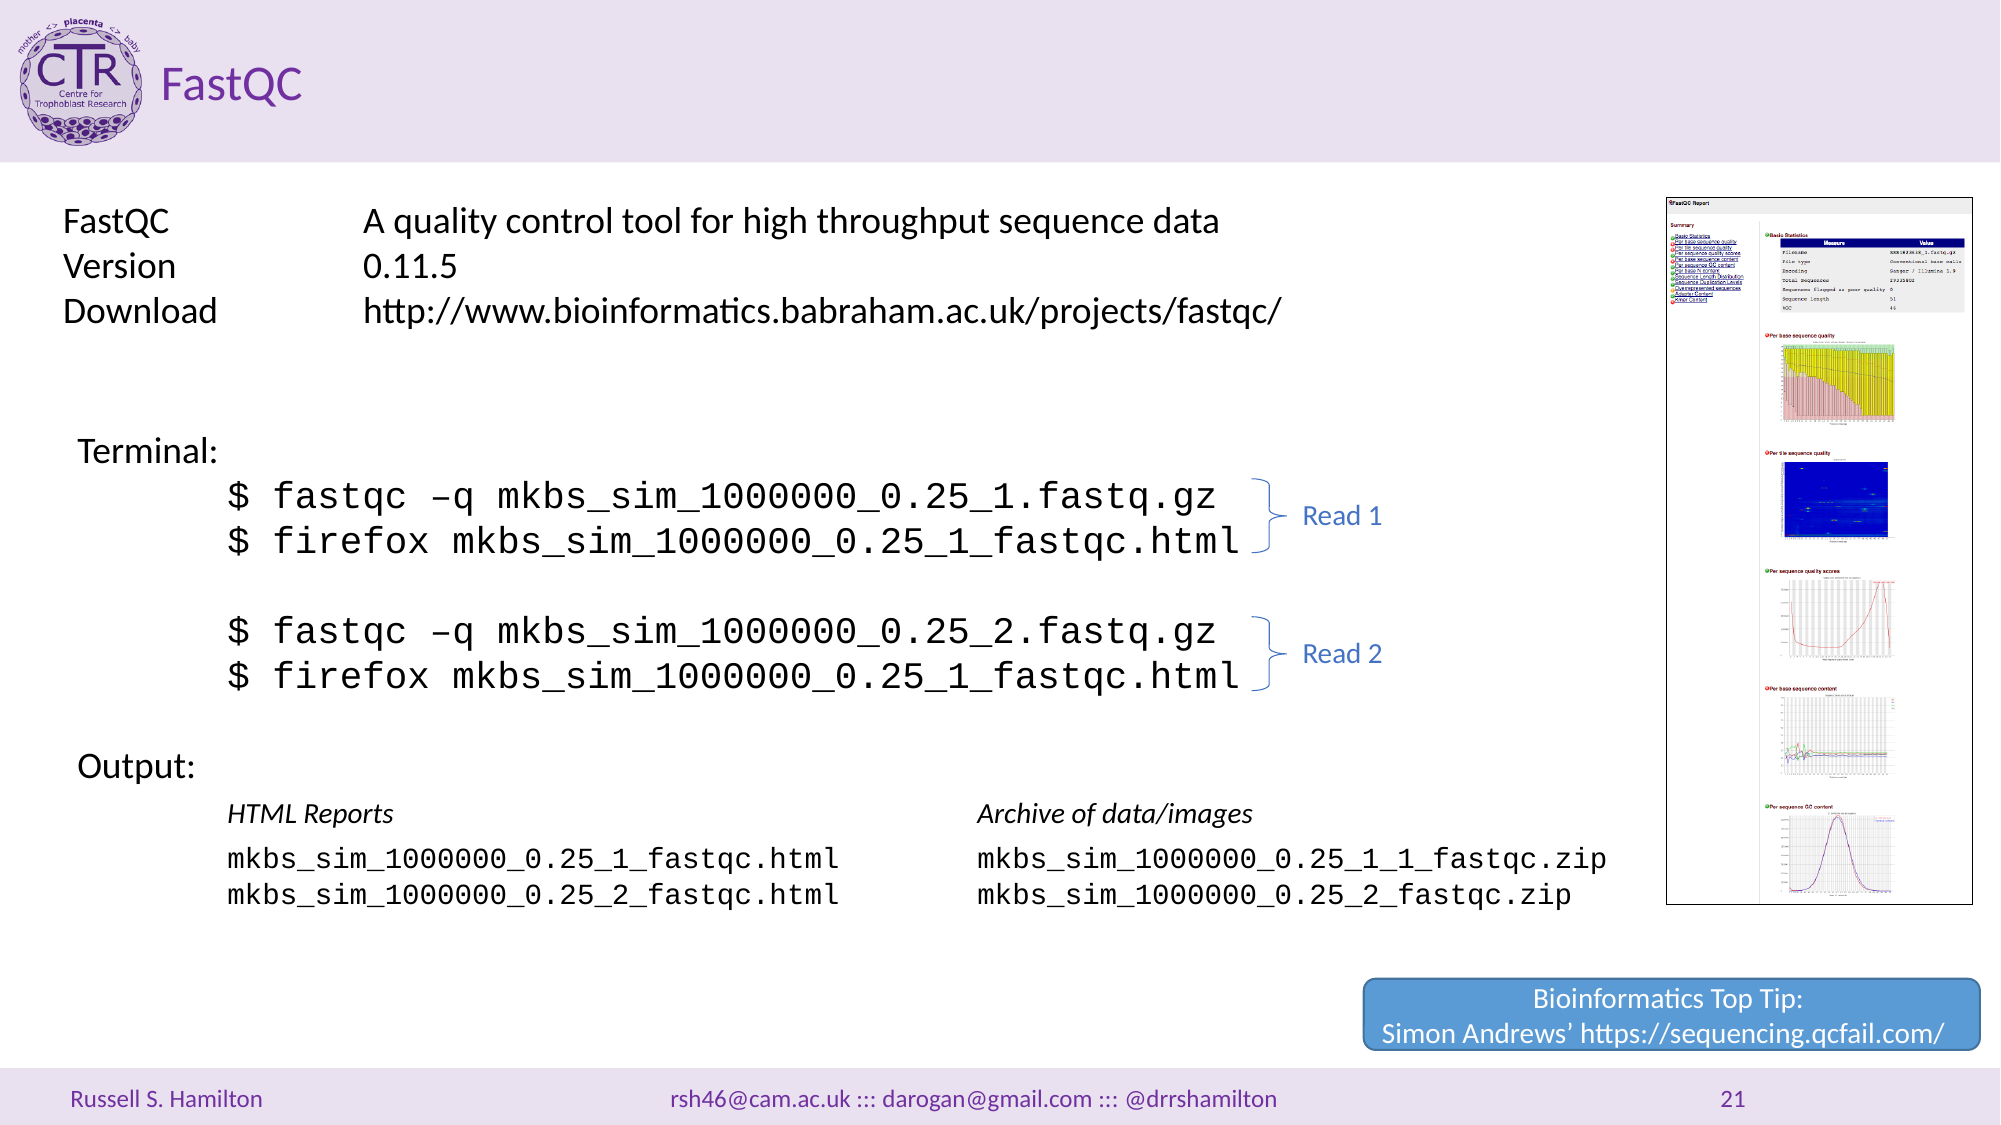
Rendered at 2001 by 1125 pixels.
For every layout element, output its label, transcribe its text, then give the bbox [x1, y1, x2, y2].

text_box Read 2 [1287, 626, 1398, 677]
picture [1666, 197, 1973, 905]
text_box Terminal: $ fastqc –q mkbs_sim_1000000_0.25_1.fastq.gz $ firefox mkbs_sim_1000000_0.25_1_fastqc.html $ fastqc –q mkbs_sim_1000000_0.25_2.fastq.gz $ firefox mkbs_sim_1000000_0.25_1_fastqc.html Output: HTML Reports Archive of data/images mkbs_sim_1000000_0.25_1_fastqc.html mkbs_sim_1000000_0.25_1_1_fastqc.zip mkbs_sim_1000000_0.25_2_fastqc.html mkbs_sim_1000000_0.25_2_fastqc.zip [62, 418, 1623, 918]
text_box [1251, 616, 1287, 692]
text_box Bioinformatics Top Tip: Simon Andrews’ https://sequencing.qcfail.com/ [1362, 977, 1981, 1051]
text_box [0, 0, 2000, 163]
text_box [1251, 478, 1287, 554]
text_box [0, 1067, 2000, 1125]
text_box Russell S. Hamilton rsh46@cam.ac.uk ::: darogan@gmail.com ::: @drrshamilton 21 [55, 1074, 1910, 1120]
text_box FastQC [146, 43, 318, 118]
text_box Read 1 [1287, 488, 1398, 539]
picture [11, 16, 146, 146]
text_box FastQC A quality control tool for high throughput sequence data Version 0.11.5 Download http://www.bioinformatics.babraham.ac.uk/projects/fastqc/ [48, 188, 1298, 339]
